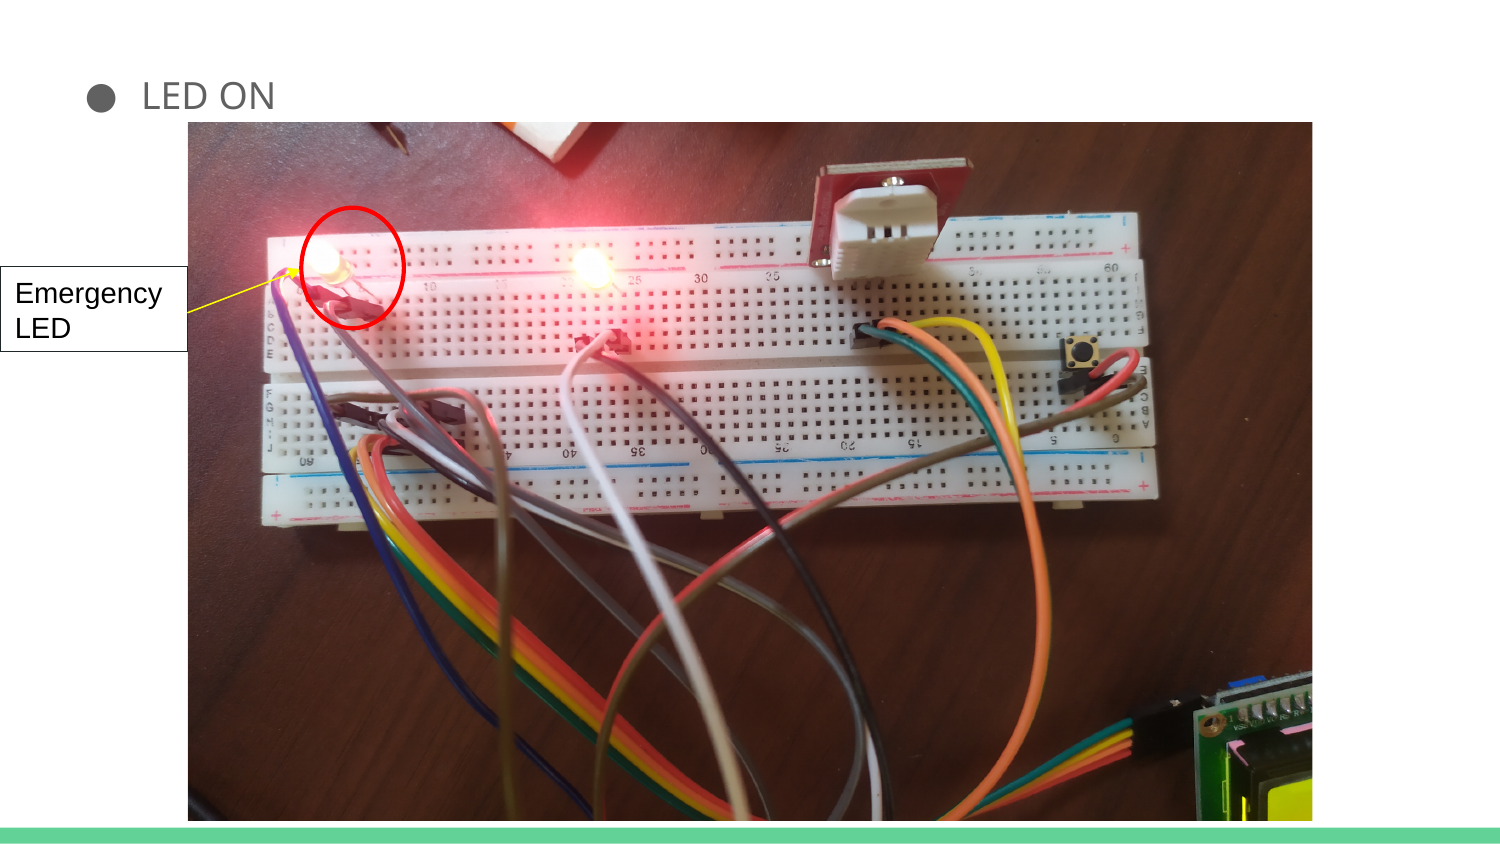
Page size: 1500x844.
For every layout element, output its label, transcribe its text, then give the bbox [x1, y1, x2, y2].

text_box Emergency LED [0, 266, 182, 352]
list LED ON [51, 50, 1449, 750]
picture [187, 122, 1313, 821]
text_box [187, 268, 302, 313]
